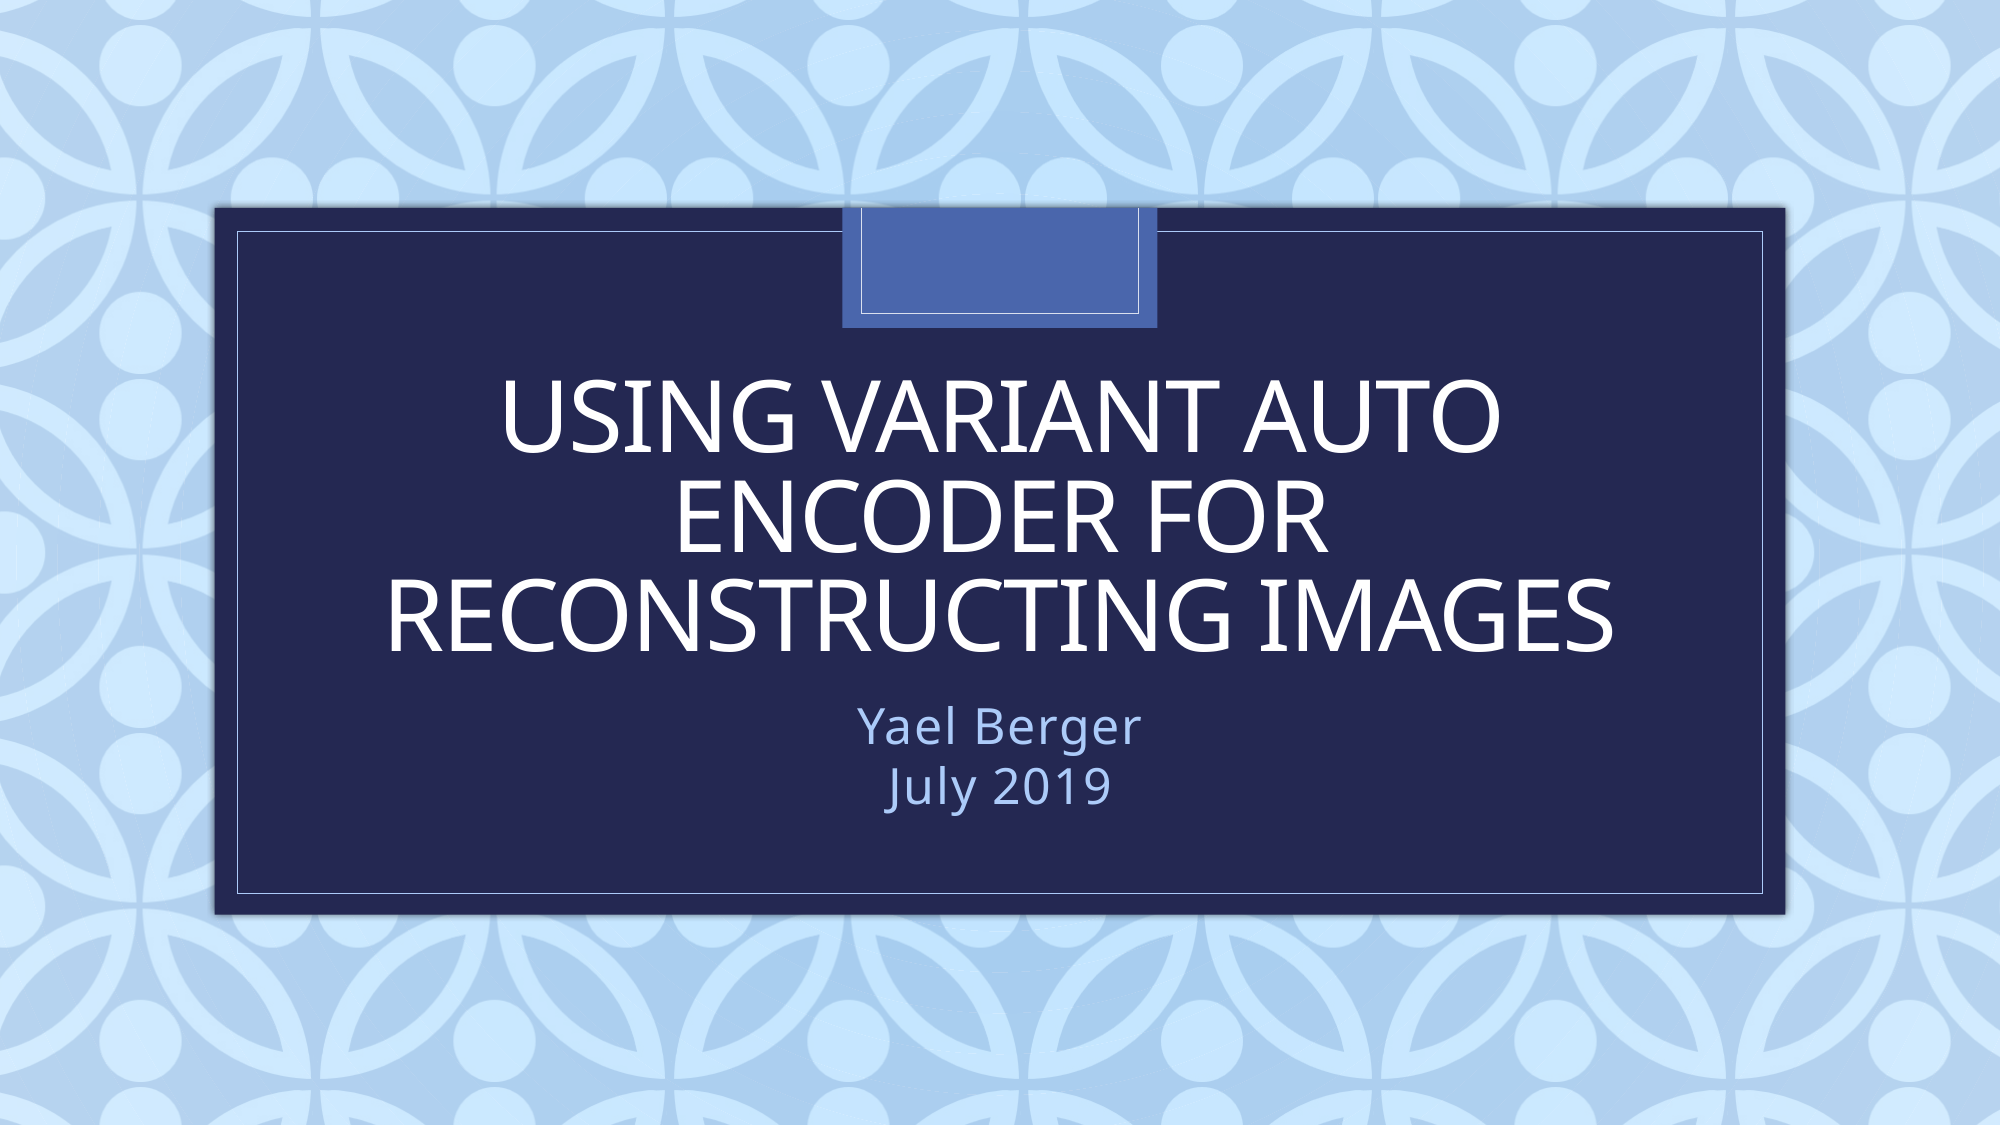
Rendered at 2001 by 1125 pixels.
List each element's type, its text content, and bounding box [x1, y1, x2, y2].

subtitle Yael Berger July 2019 [256, 687, 1745, 880]
title Using variant auto encoder for reconstructing images [256, 309, 1745, 687]
